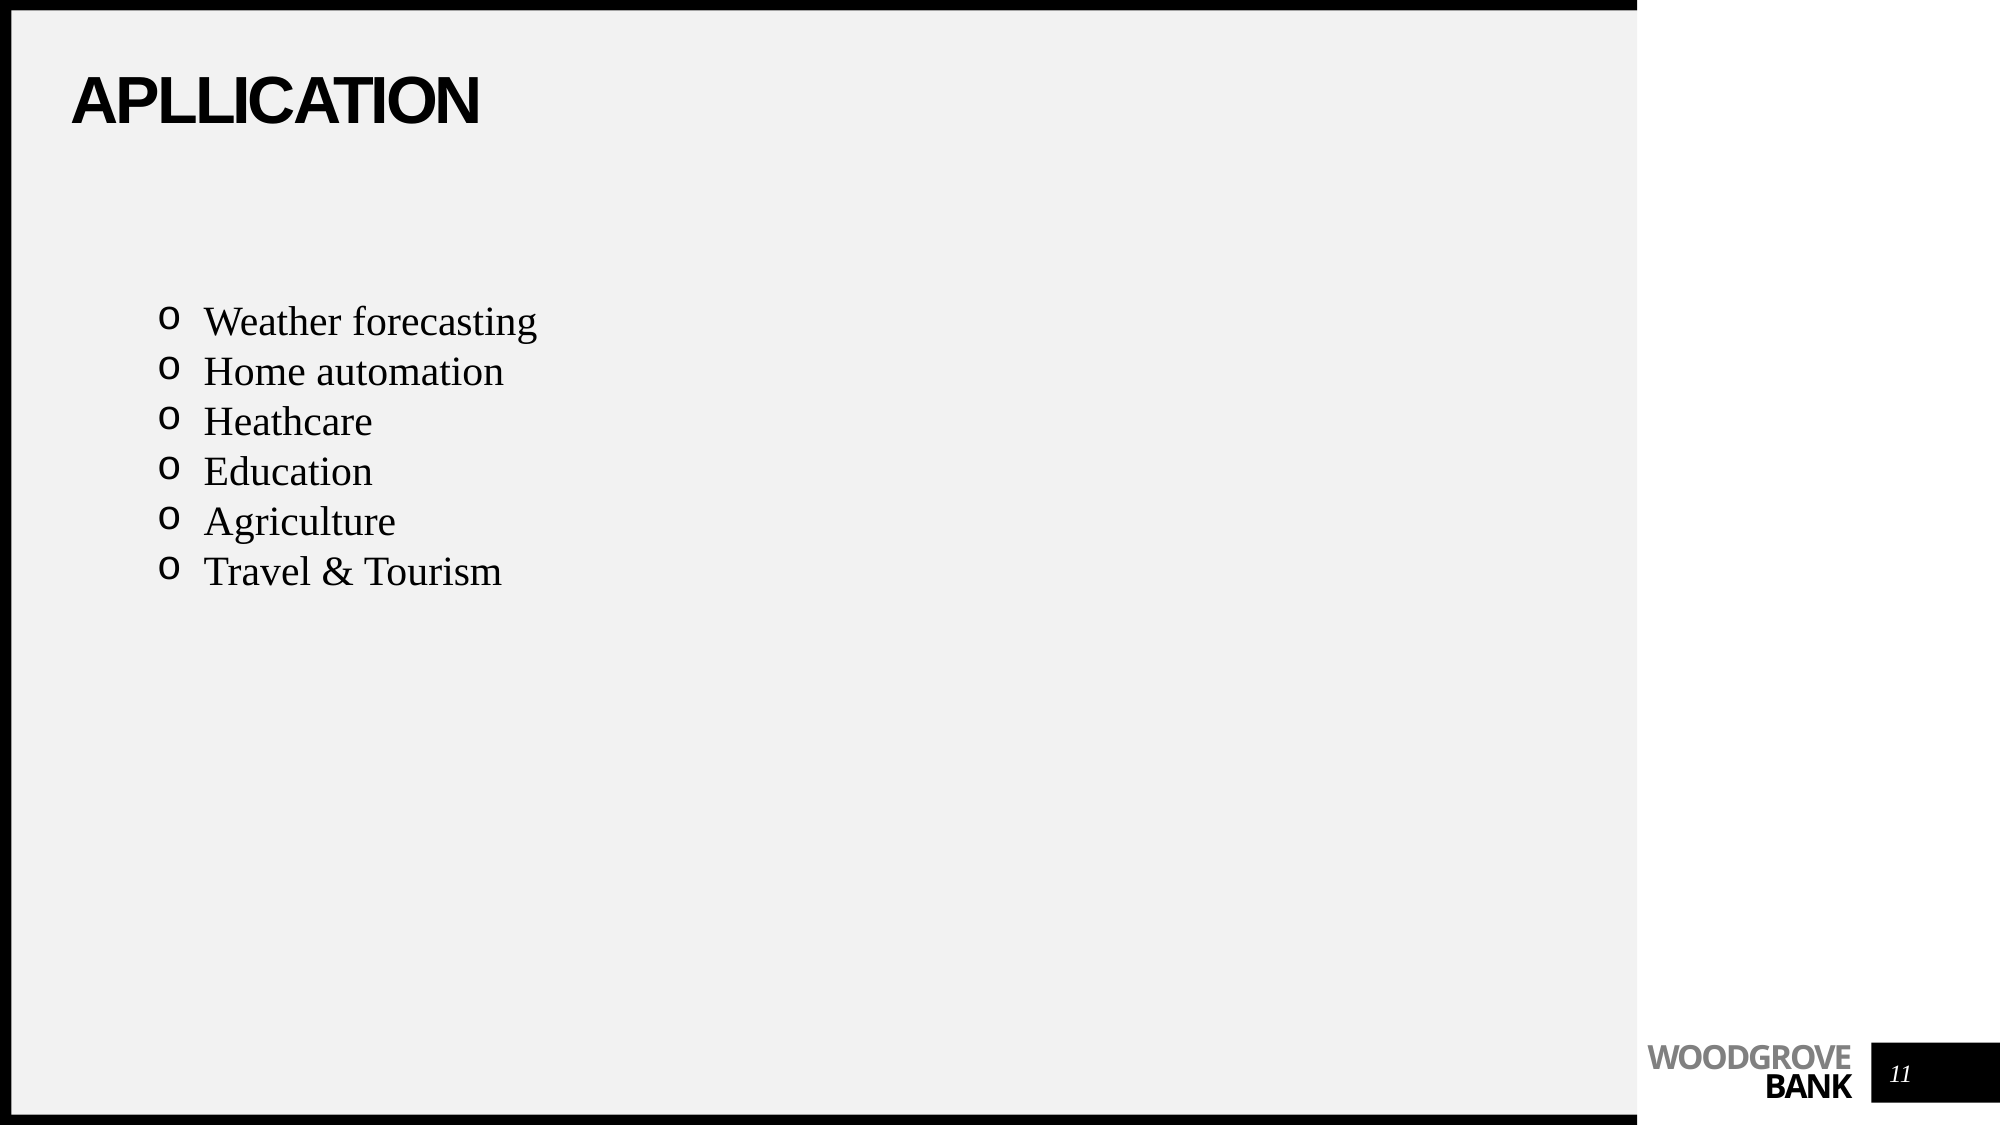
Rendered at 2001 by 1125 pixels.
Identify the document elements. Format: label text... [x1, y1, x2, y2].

title Apllication [70, 66, 1580, 138]
text_box Weather forecasting Home automation Heathcare Education Agriculture Travel & Tourism [142, 286, 1174, 602]
slide_number 11 [1877, 1050, 1924, 1096]
